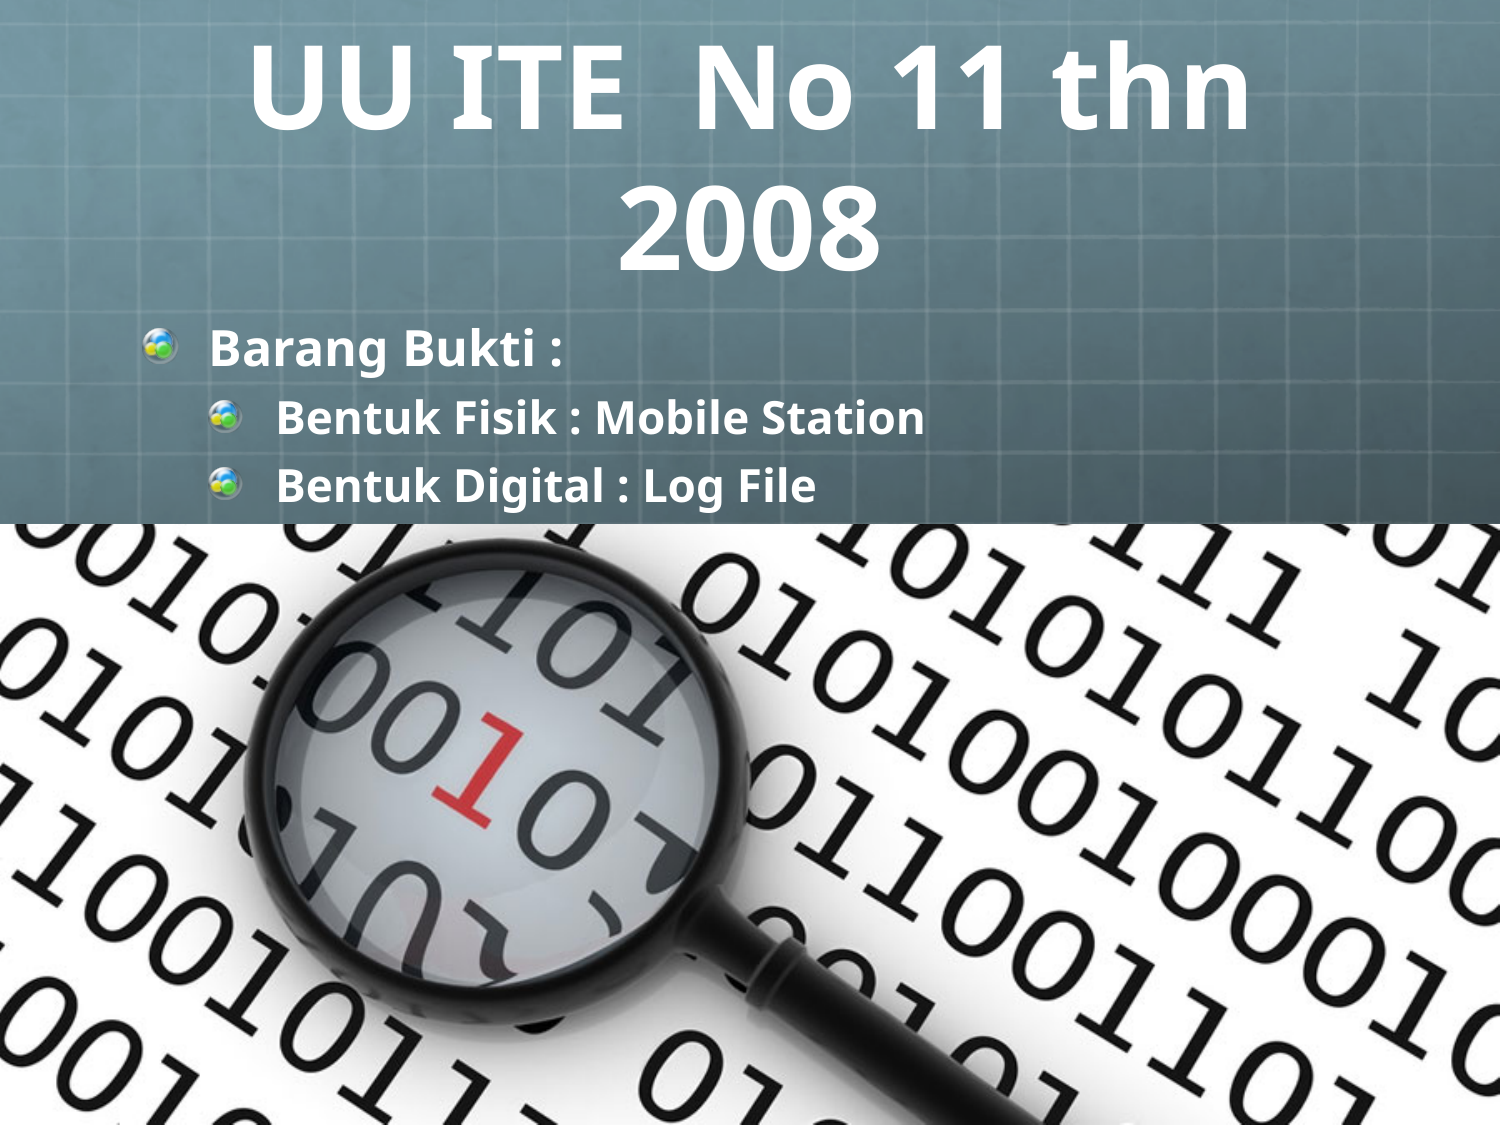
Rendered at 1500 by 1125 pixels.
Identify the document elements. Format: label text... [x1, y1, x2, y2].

title UU ITE No 11 thn 2008 [127, 17, 1372, 289]
picture [0, 0, 1500, 1125]
list Barang Bukti : Bentuk Fisik : Mobile Station Bentuk Digital : Log File [127, 308, 1372, 501]
